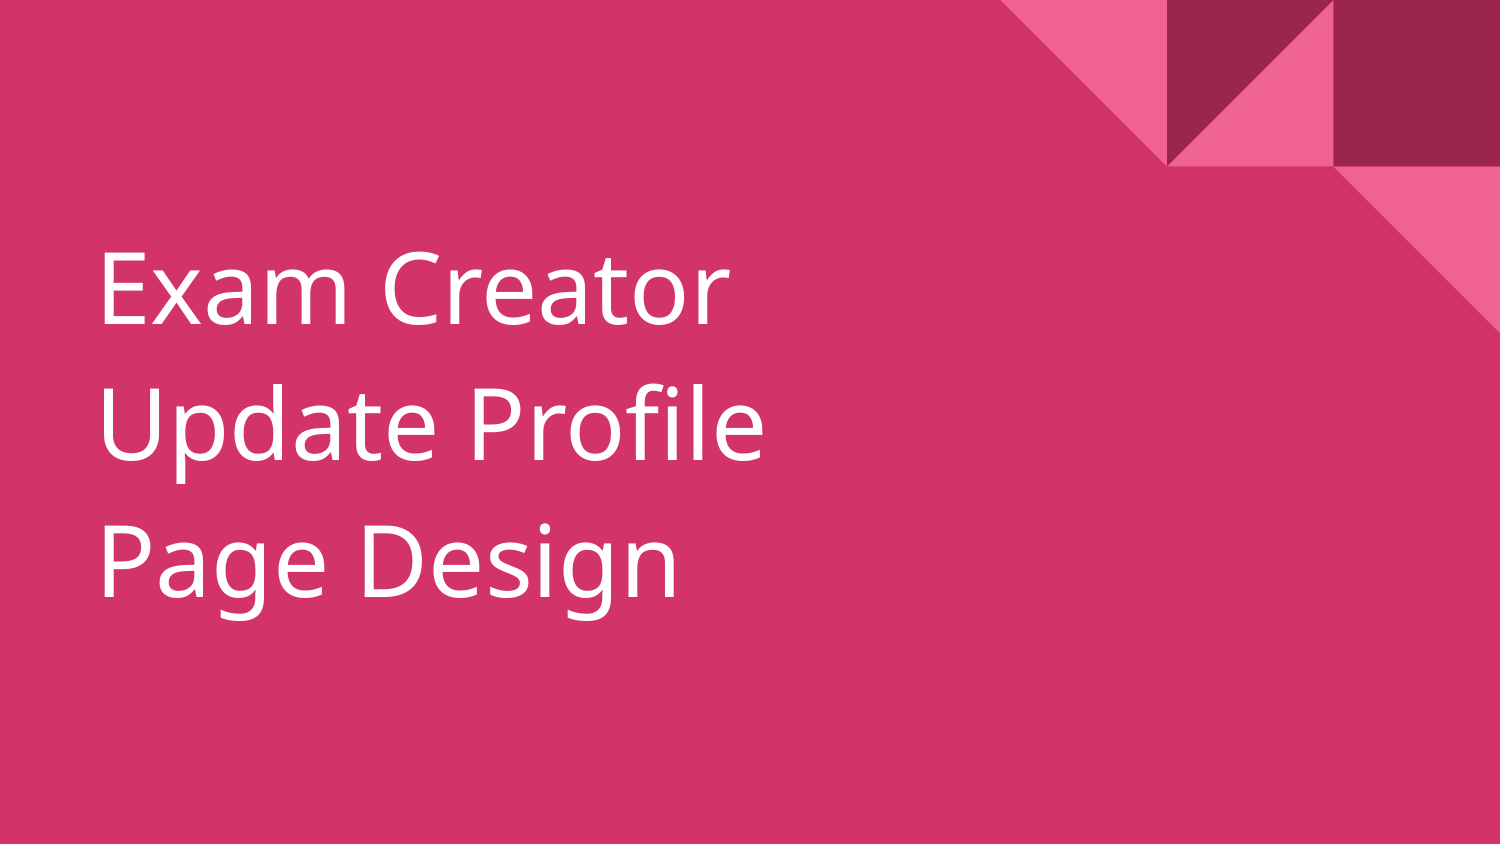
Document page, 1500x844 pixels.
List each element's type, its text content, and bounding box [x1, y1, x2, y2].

title Exam Creator Update Profile Page Design [80, 86, 1003, 758]
